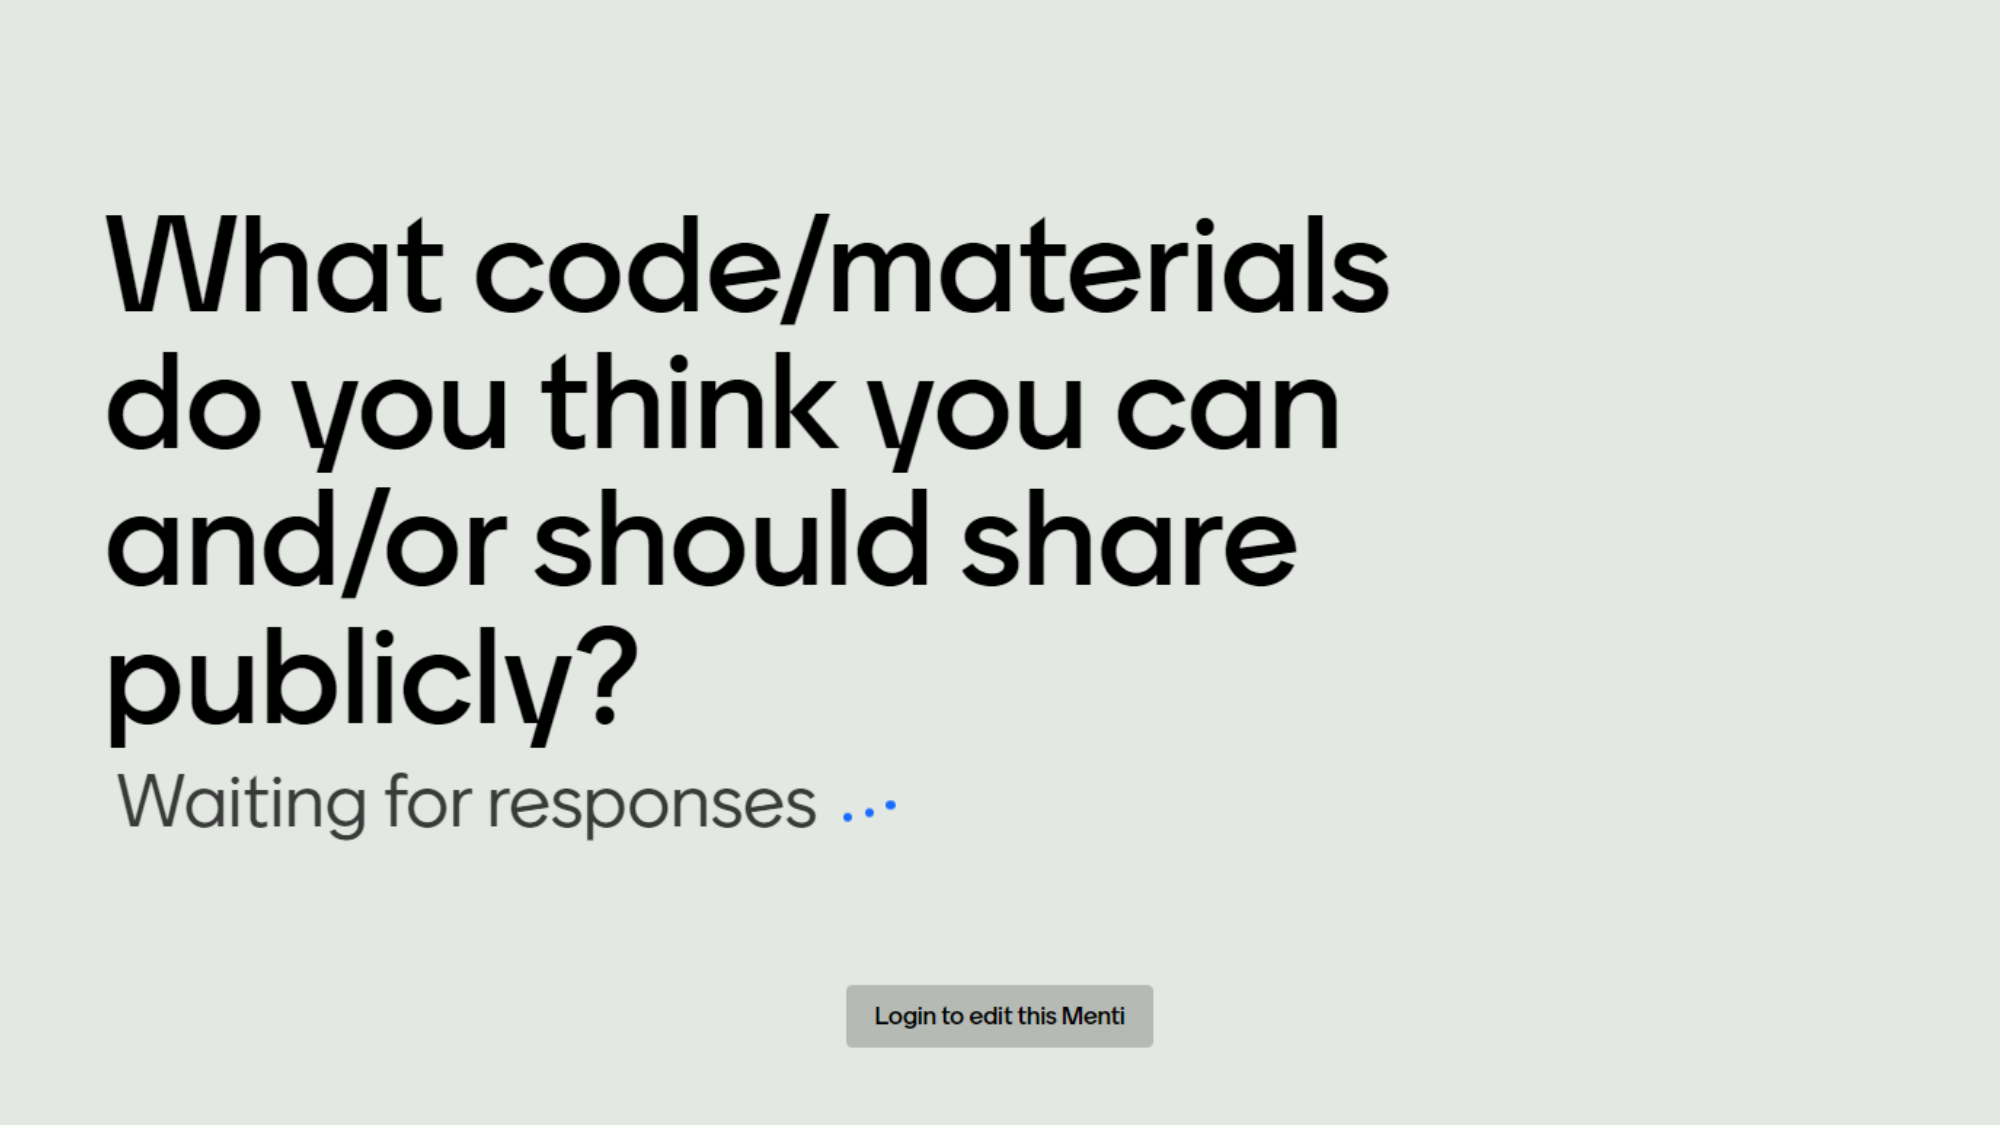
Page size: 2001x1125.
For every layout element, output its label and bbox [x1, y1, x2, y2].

picture [62, 35, 1938, 1090]
